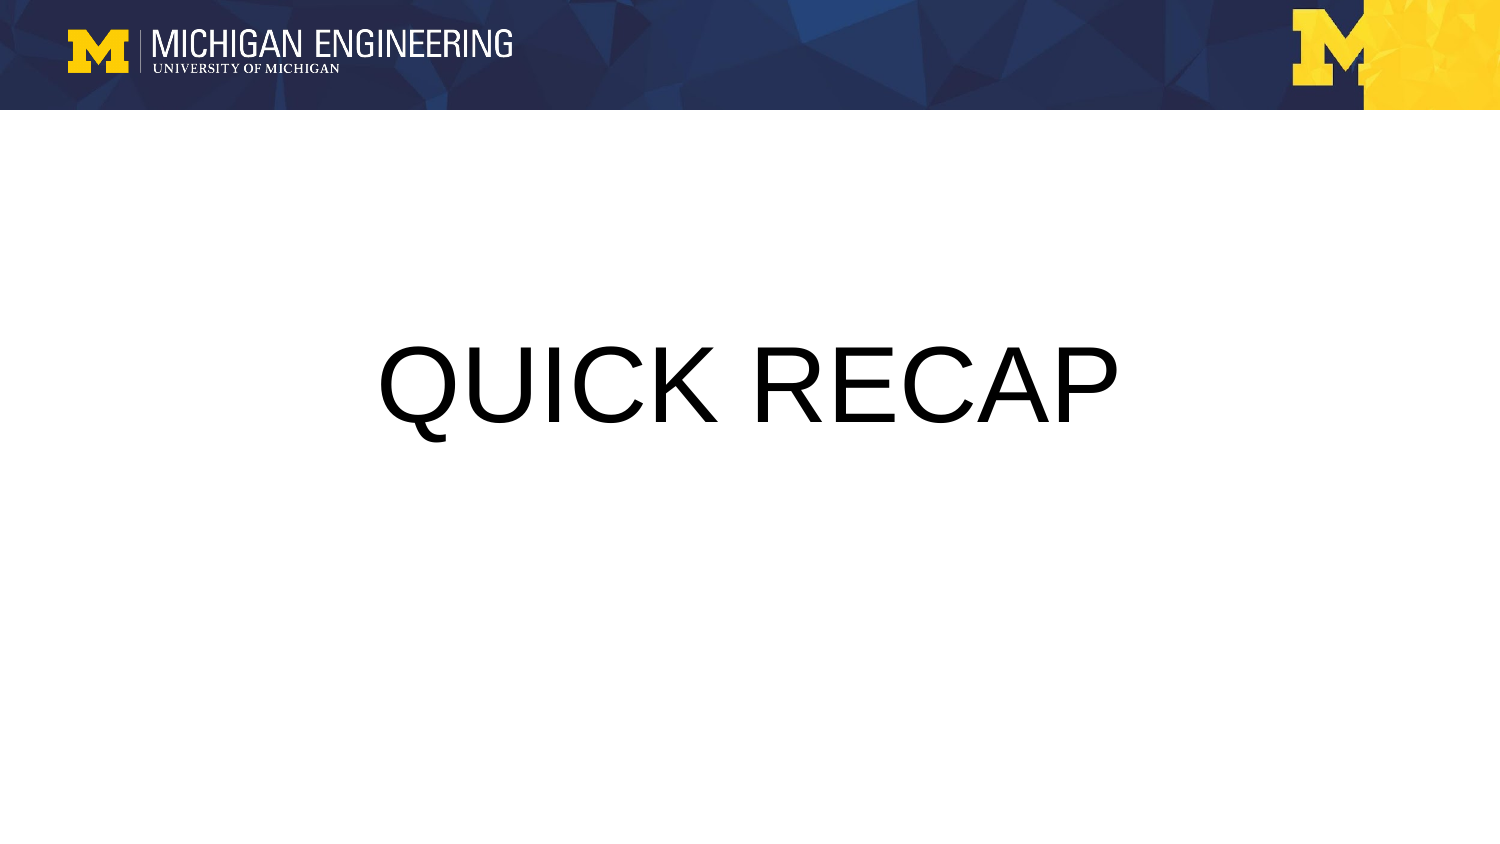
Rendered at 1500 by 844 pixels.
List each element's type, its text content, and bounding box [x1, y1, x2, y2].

picture [0, 0, 1500, 110]
title QUICK RECAP [51, 122, 1449, 459]
